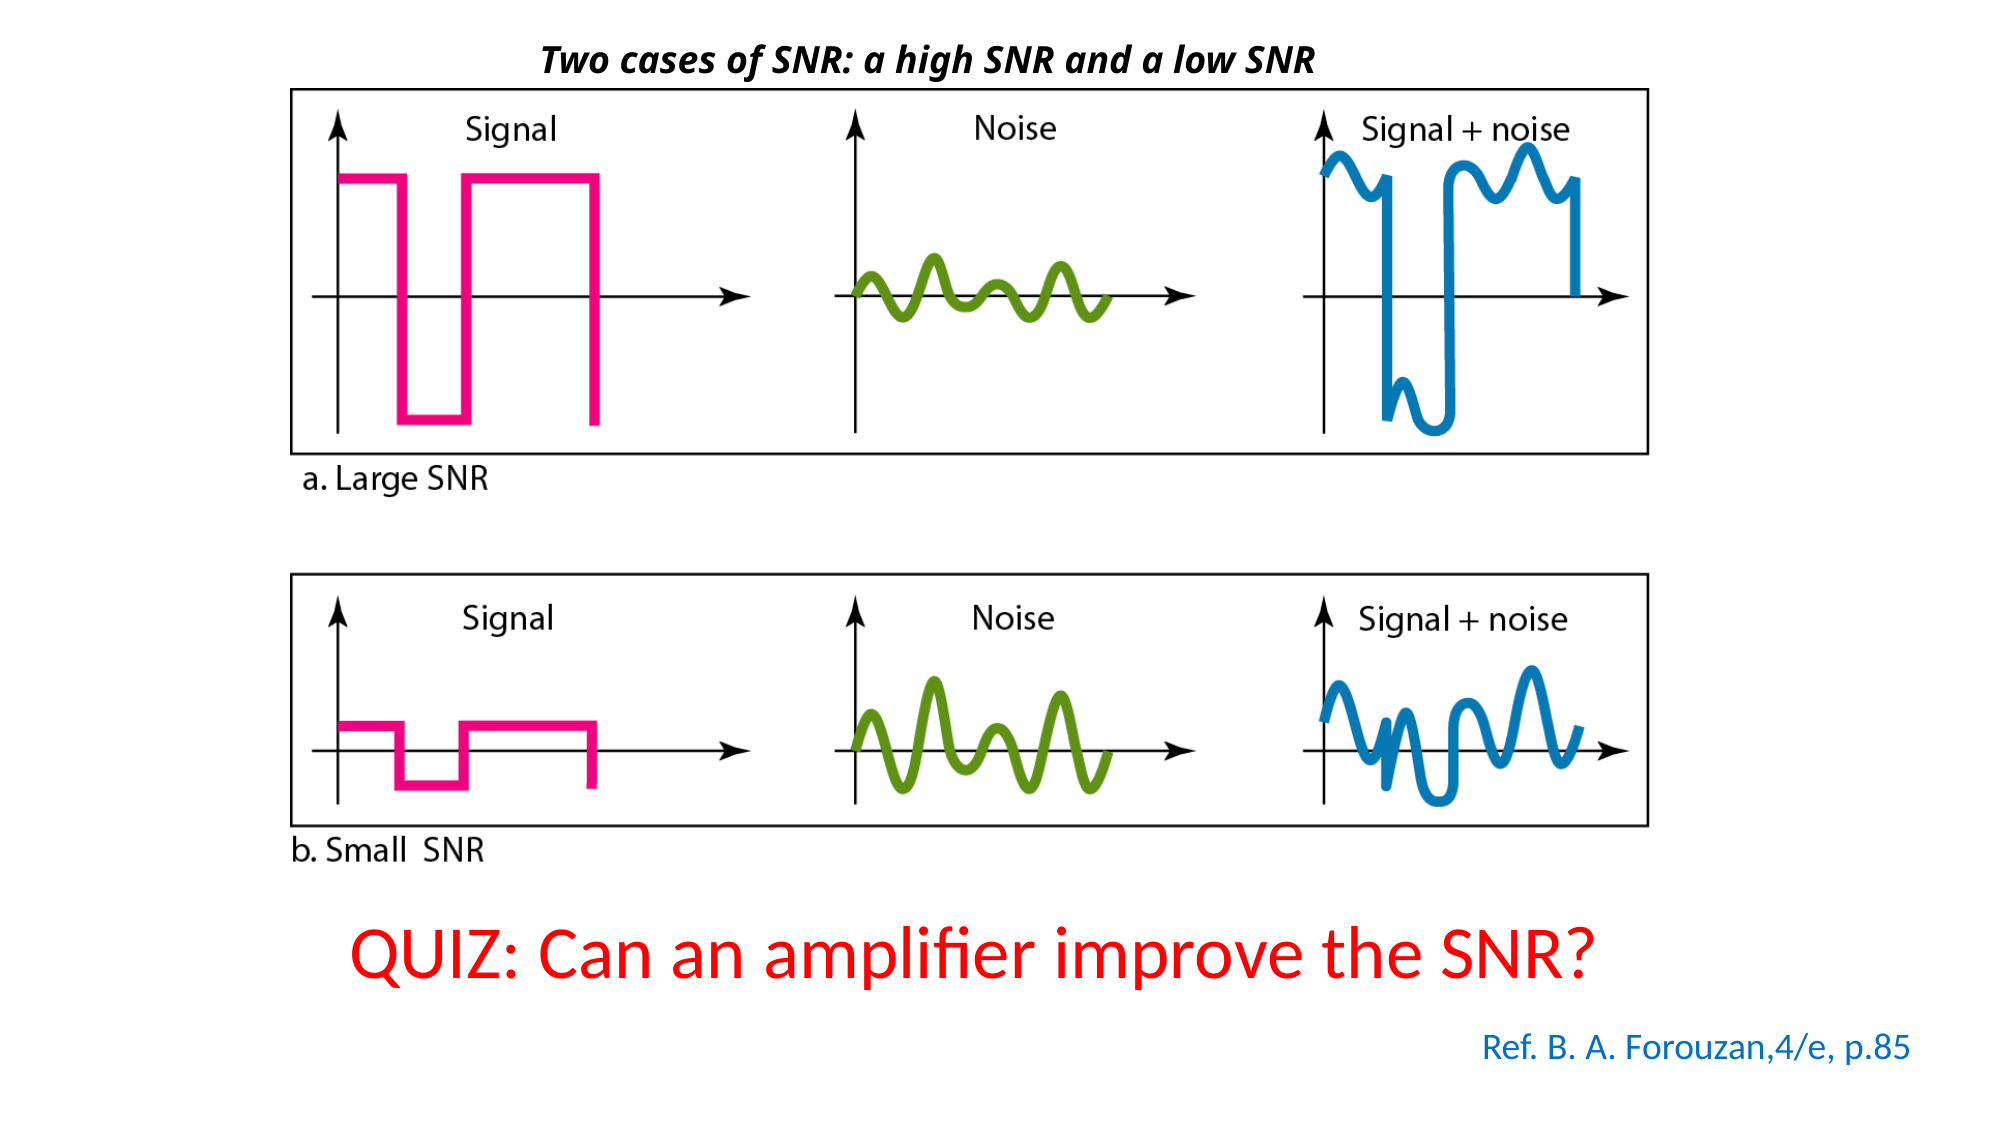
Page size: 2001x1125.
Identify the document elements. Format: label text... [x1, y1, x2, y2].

text_box Ref. B. A. Forouzan,4/e, p.85 [1467, 1014, 1927, 1075]
picture [290, 88, 1650, 871]
text_box QUIZ: Can an amplifier improve the SNR? [334, 895, 1632, 1001]
text_box Two cases of SNR: a high SNR and a low SNR [524, 28, 1415, 88]
